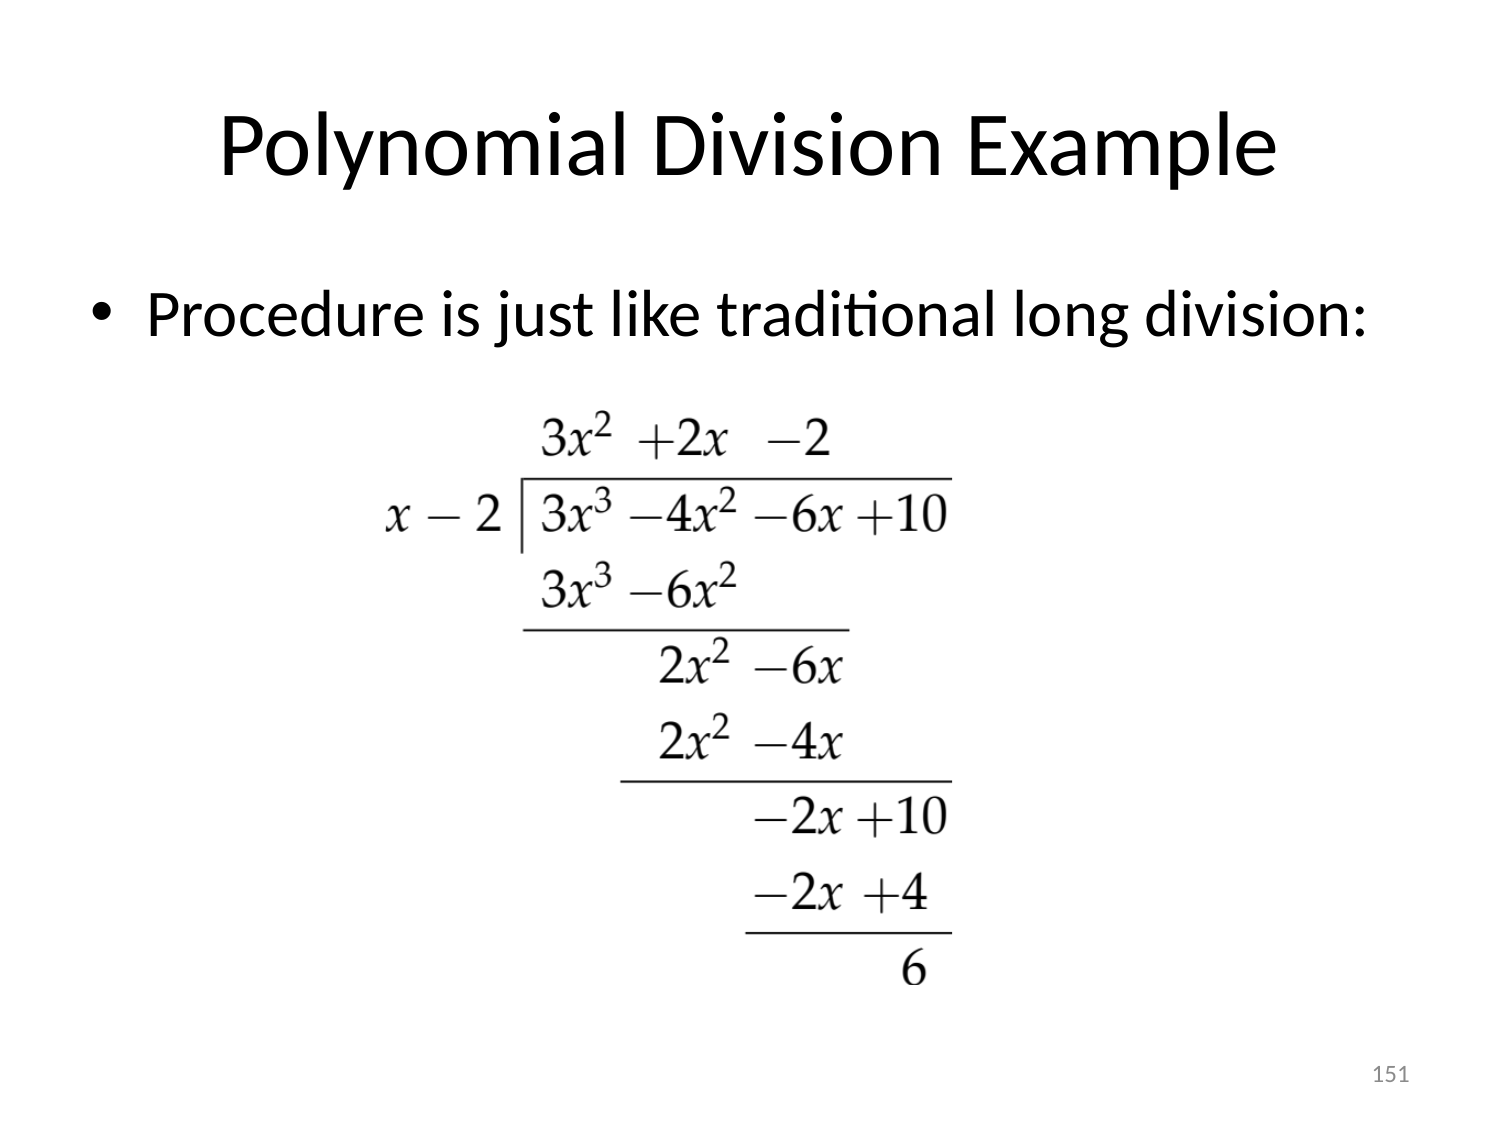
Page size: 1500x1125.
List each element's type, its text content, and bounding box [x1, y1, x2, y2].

title Polynomial Division Example [75, 45, 1425, 233]
list Procedure is just like traditional long division: [75, 262, 1425, 1005]
slide_number 151 [1074, 1042, 1425, 1103]
picture [385, 409, 953, 985]
